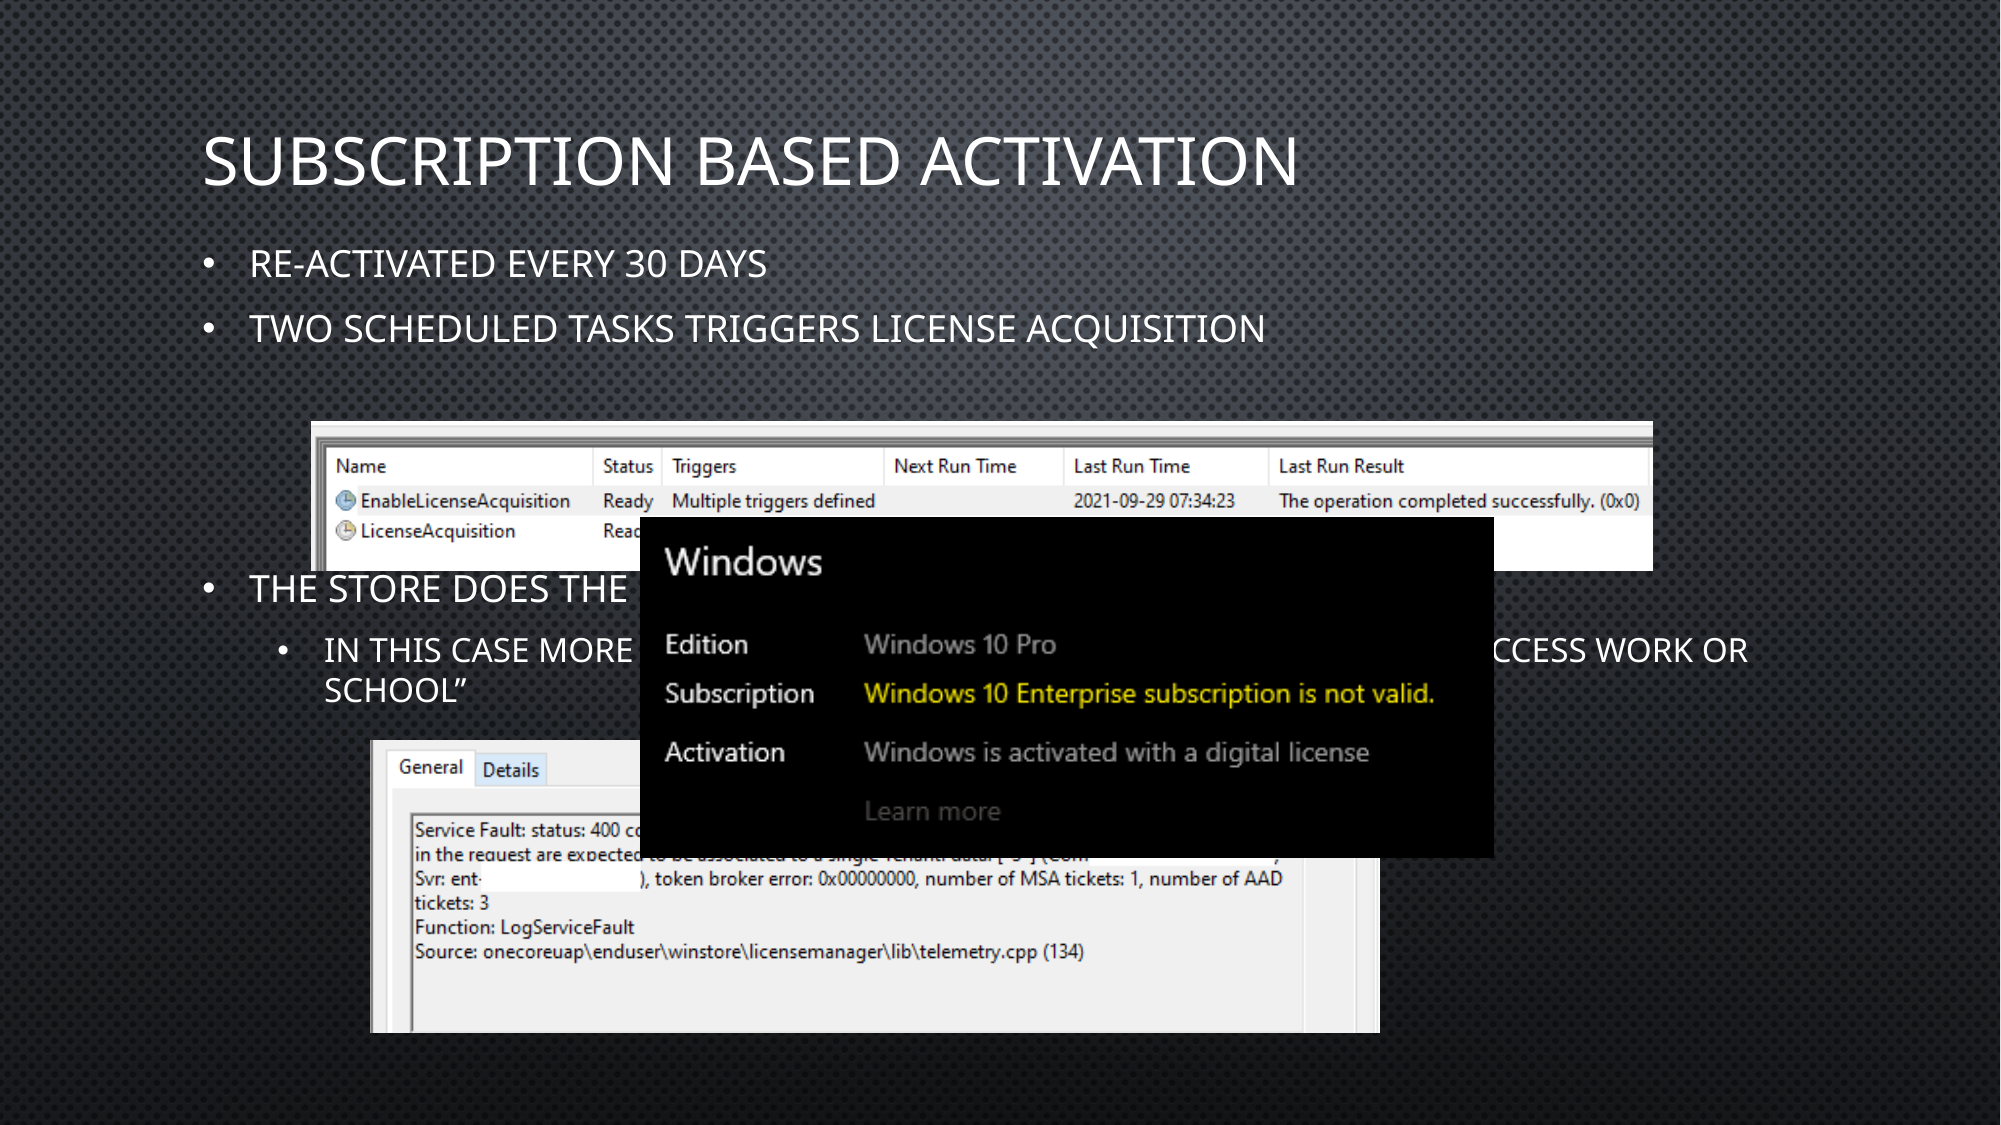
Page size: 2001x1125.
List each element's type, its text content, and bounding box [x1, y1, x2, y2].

title Subscription based activation [187, 63, 1813, 238]
list Re-activated every 30 days Two scheduled tasks triggers License Acquisition The store does the renewal In this case more than one AzureAD account was added under ”Access work or School” [187, 238, 1813, 712]
picture [311, 421, 1653, 1033]
